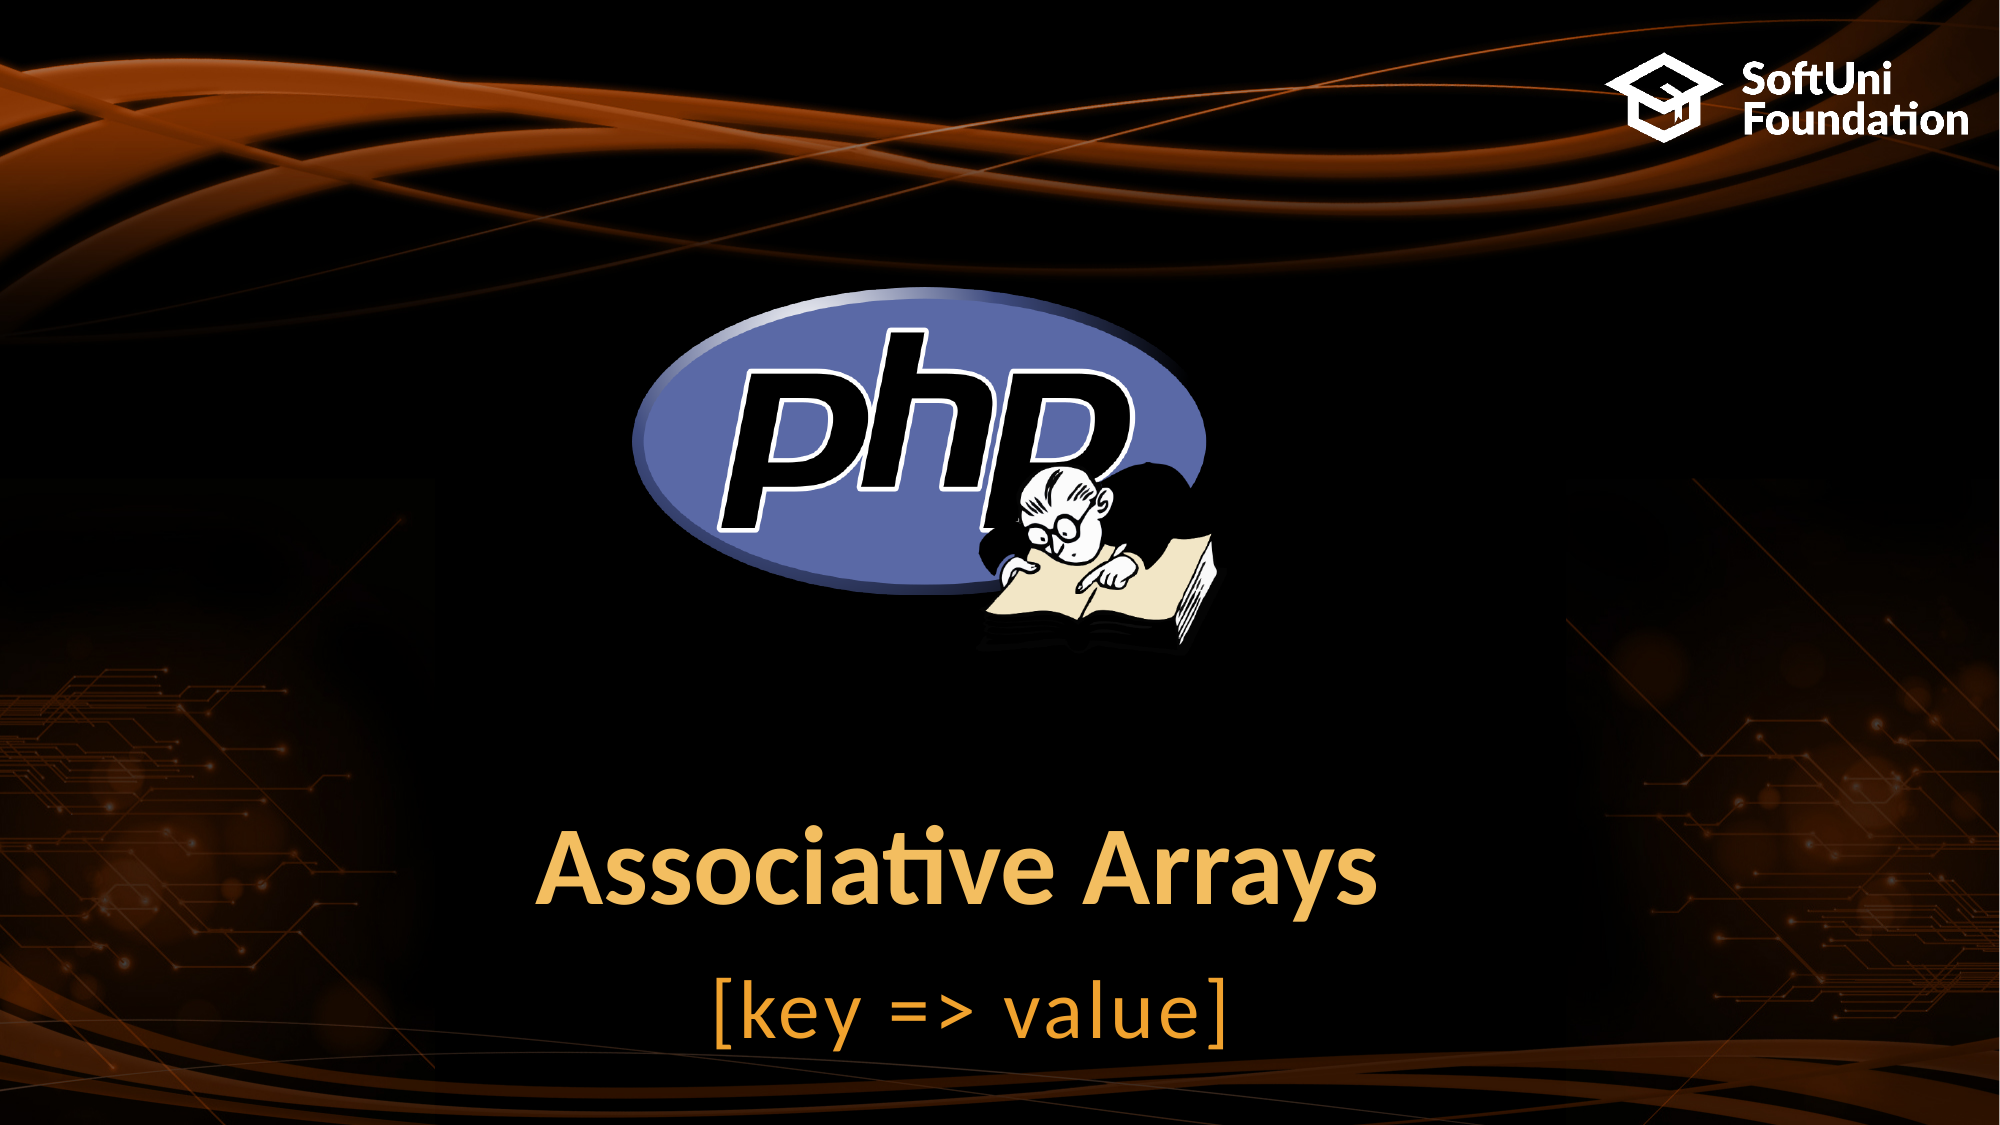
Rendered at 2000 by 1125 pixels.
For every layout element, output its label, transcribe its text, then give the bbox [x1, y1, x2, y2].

list [key => value] [237, 944, 1704, 1057]
title Associative Arrays [224, 800, 1691, 935]
picture [0, 0, 2000, 1125]
